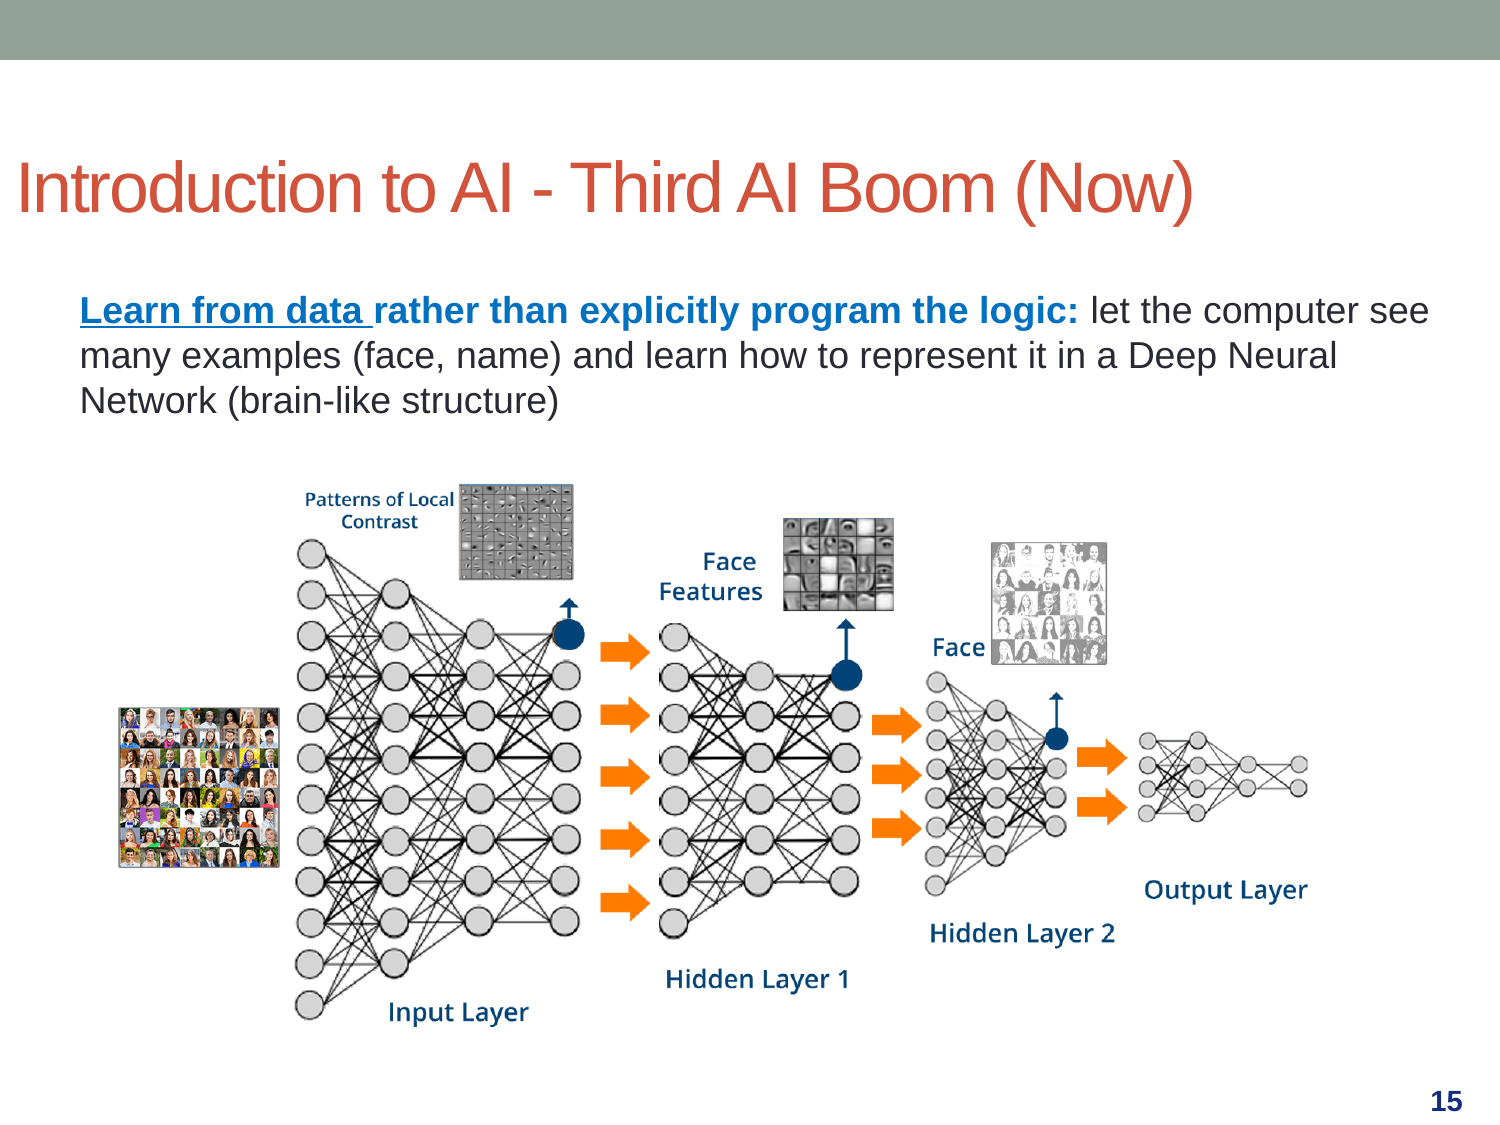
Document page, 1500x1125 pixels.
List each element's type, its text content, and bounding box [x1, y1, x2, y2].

title Introduction to AI - Third AI Boom (Now) [0, 101, 1325, 266]
slide_number 15 [1415, 1070, 1499, 1125]
picture [88, 455, 1328, 1091]
text_box Learn from data rather than explicitly program the logic: let the computer see many examples (face, name) and learn how to represent it in a Deep Neural Network (brain-like structure) [64, 278, 1483, 1047]
